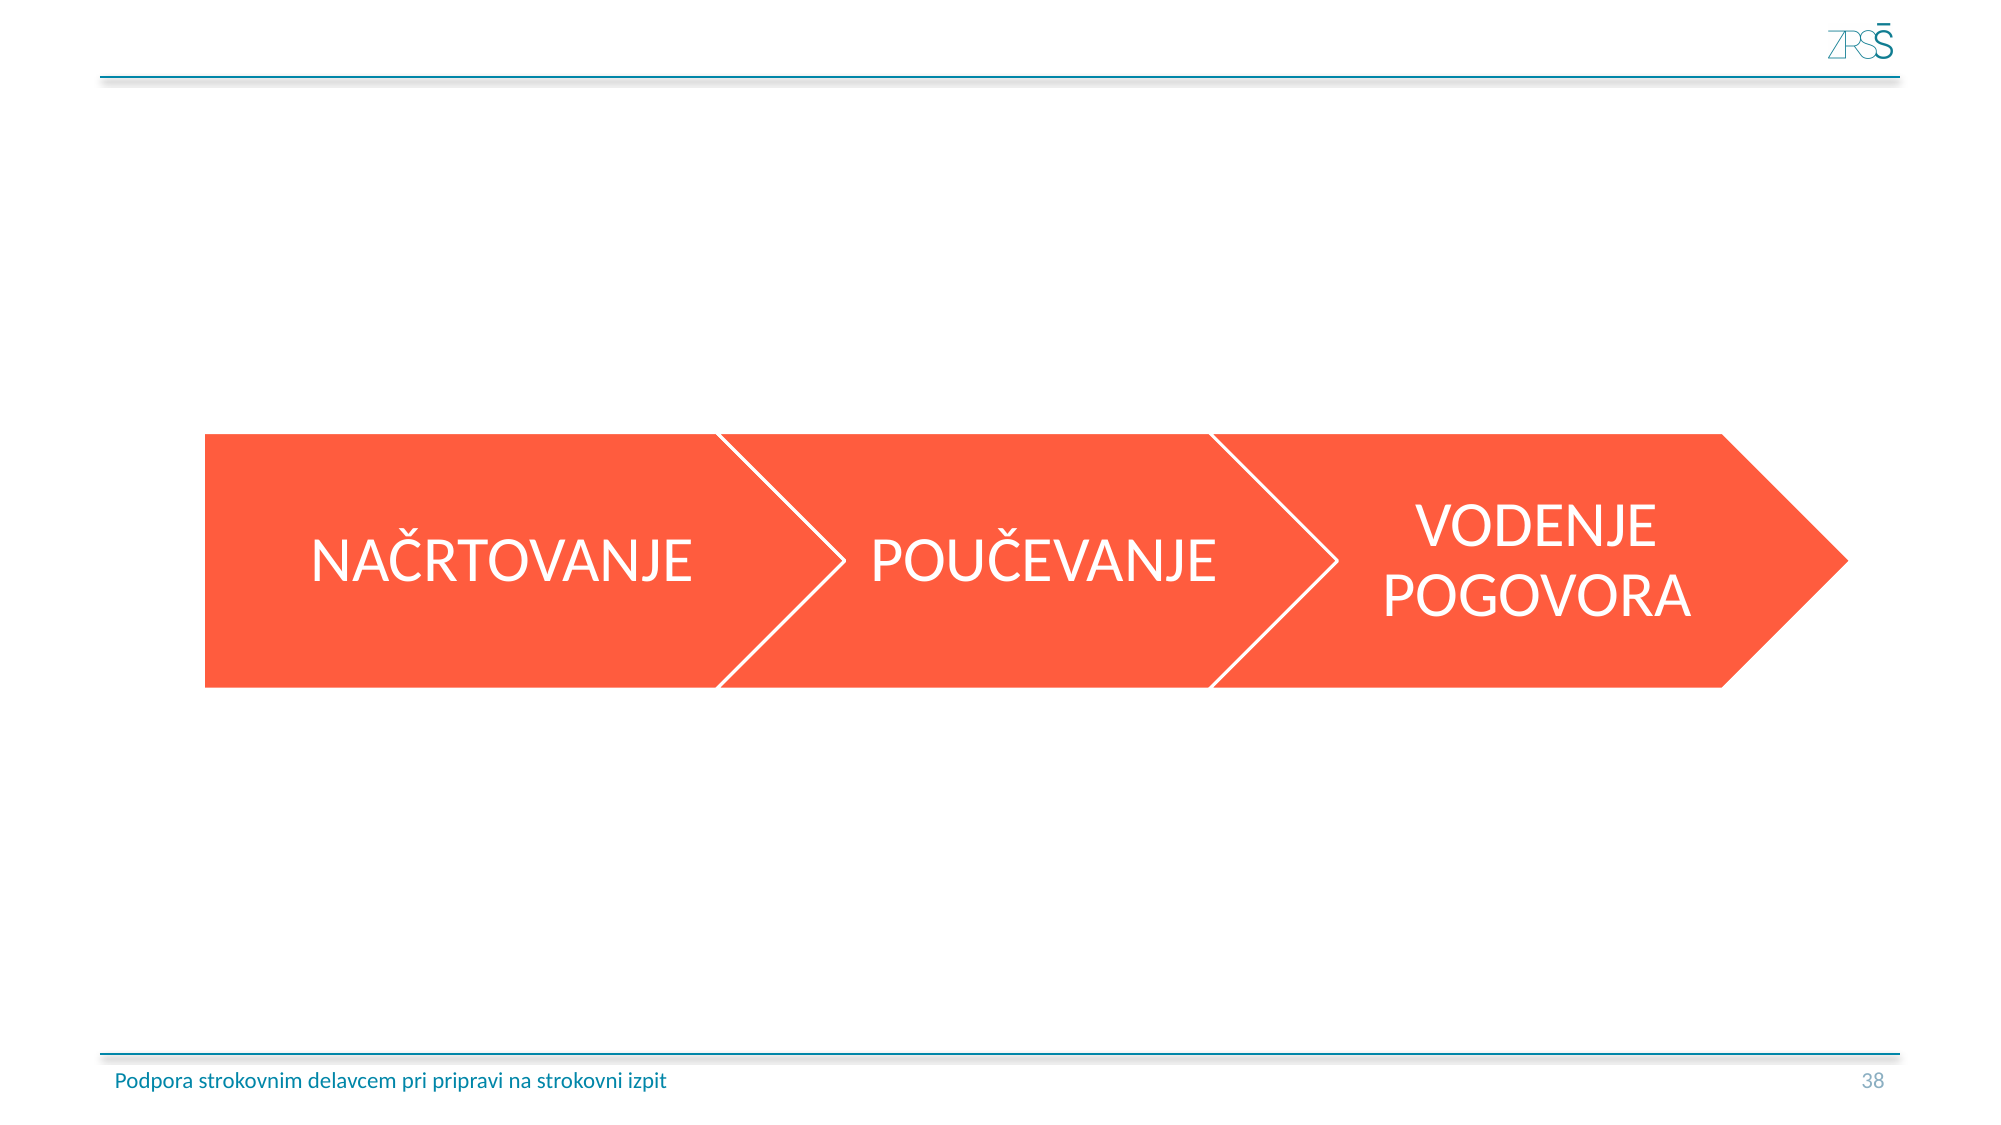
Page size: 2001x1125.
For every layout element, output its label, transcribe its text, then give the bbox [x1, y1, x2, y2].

picture [1828, 23, 1893, 59]
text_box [181, 272, 1852, 849]
slide_number 39 [1433, 1057, 1900, 1118]
text_box Podpora strokovnim delavcem pri pripravi na strokovni izpit [99, 1057, 1317, 1118]
